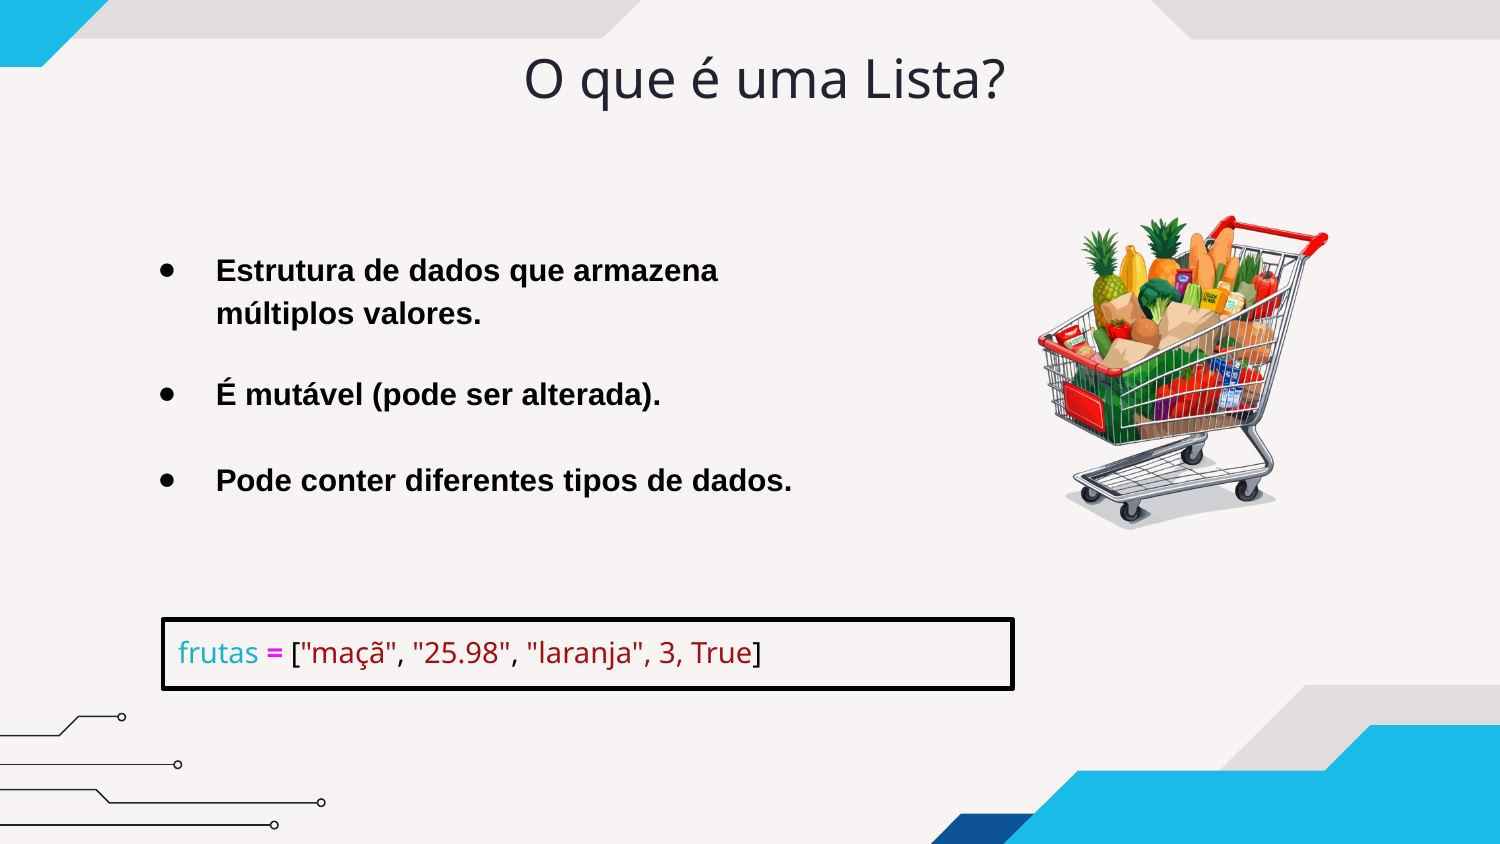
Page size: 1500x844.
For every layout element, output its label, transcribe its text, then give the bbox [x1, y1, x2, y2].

text_box O que é uma Lista? [29, 28, 1500, 124]
subtitle Estrutura de dados que armazena múltiplos valores. É mutável (pode ser alterada). Pode conter diferentes tipos de dados. [125, 229, 831, 575]
picture [1024, 149, 1342, 595]
text_box frutas = ["maçã", "25.98", "laranja", 3, True] [163, 619, 1013, 689]
